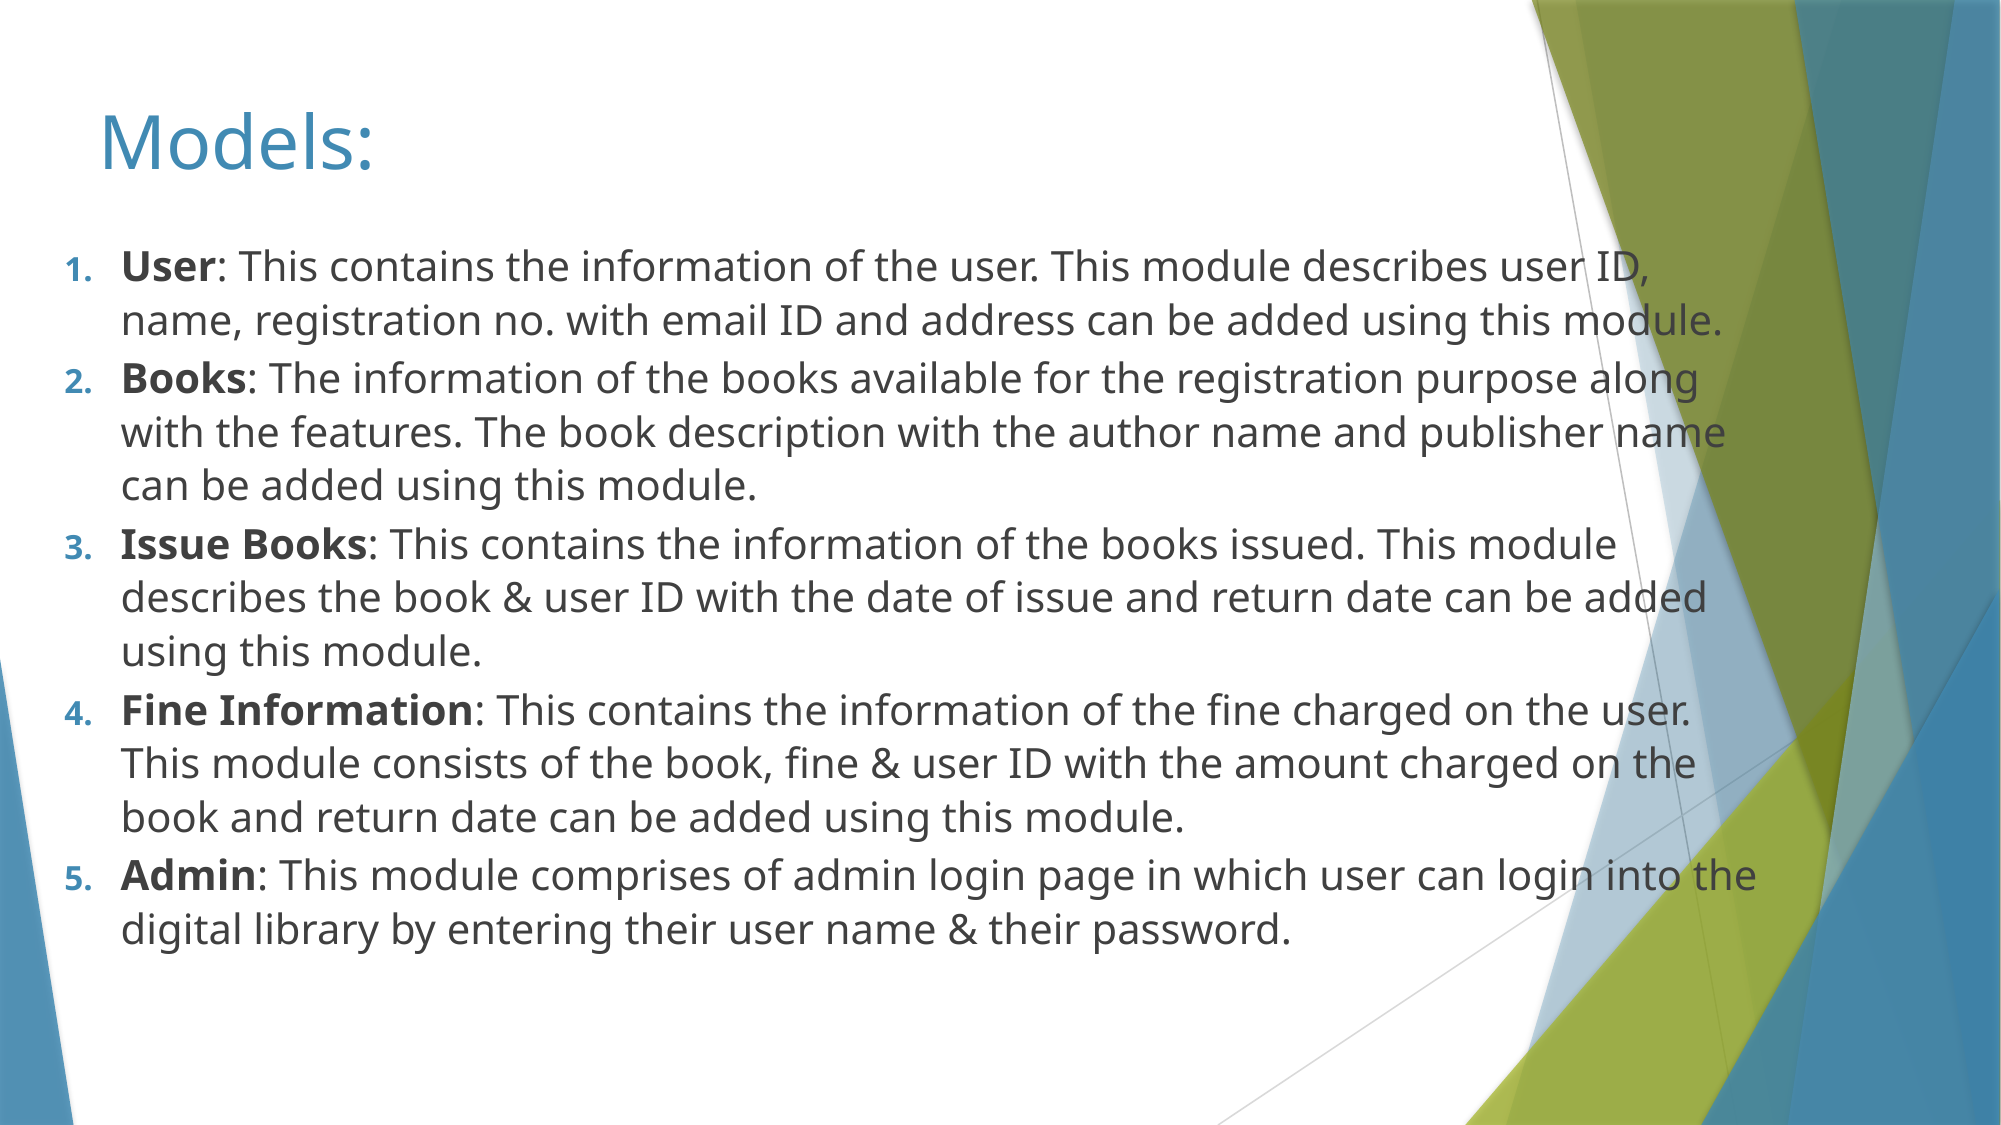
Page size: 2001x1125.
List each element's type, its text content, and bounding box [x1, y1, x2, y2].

list User: This contains the information of the user. This module describes user ID, name, registration no. with email ID and address can be added using this module. Books: The information of the books available for the registration purpose along with the features. The book description with the author name and publisher name can be added using this module. Issue Books: This contains the information of the books issued. This module describes the book & user ID with the date of issue and return date can be added using this module. Fine Information: This contains the information of the fine charged on the user. This module consists of the book, fine & user ID with the amount charged on the book and return date can be added using this module. Admin: This module comprises of admin login page in which user can login into the digital library by entering their user name & their password. [49, 228, 1775, 1014]
title Models: [83, 86, 1809, 305]
